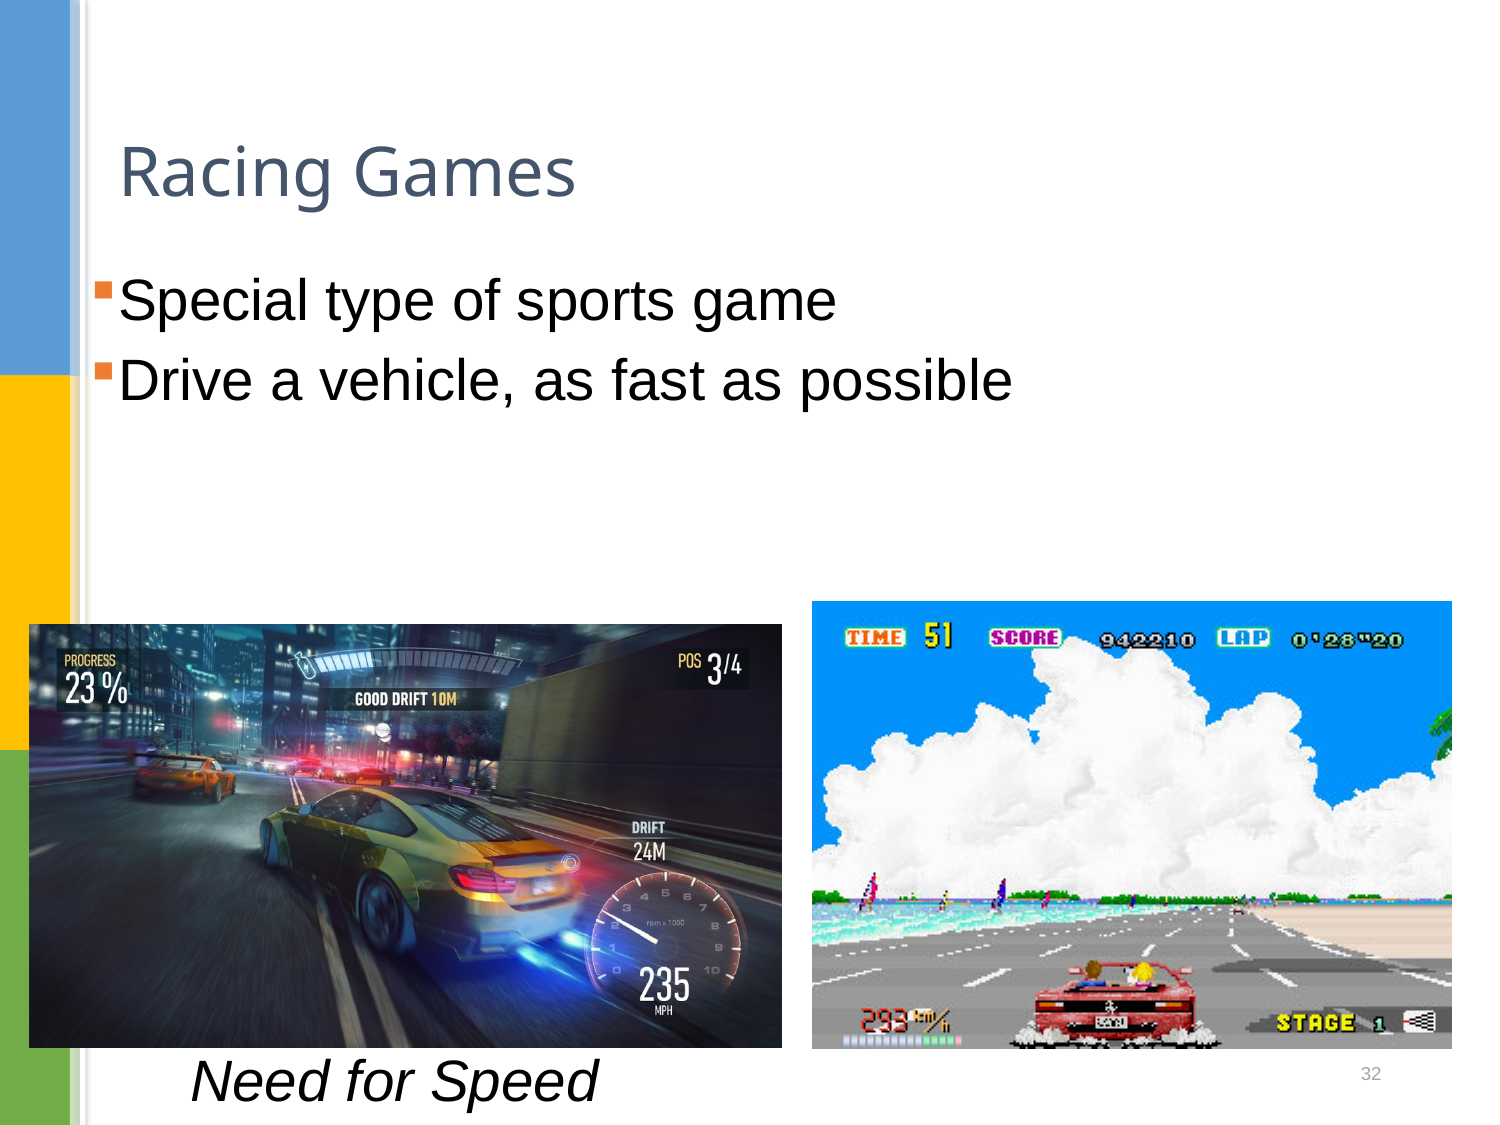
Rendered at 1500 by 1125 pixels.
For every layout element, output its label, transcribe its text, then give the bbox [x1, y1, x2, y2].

picture [28, 624, 782, 1049]
picture [811, 600, 1453, 1050]
title Racing Games [103, 59, 1397, 262]
text_box Need for Speed [175, 1064, 614, 1121]
list Special type of sports game Drive a vehicle, as fast as possible [75, 262, 1425, 538]
slide_number 32 [993, 1065, 1397, 1103]
